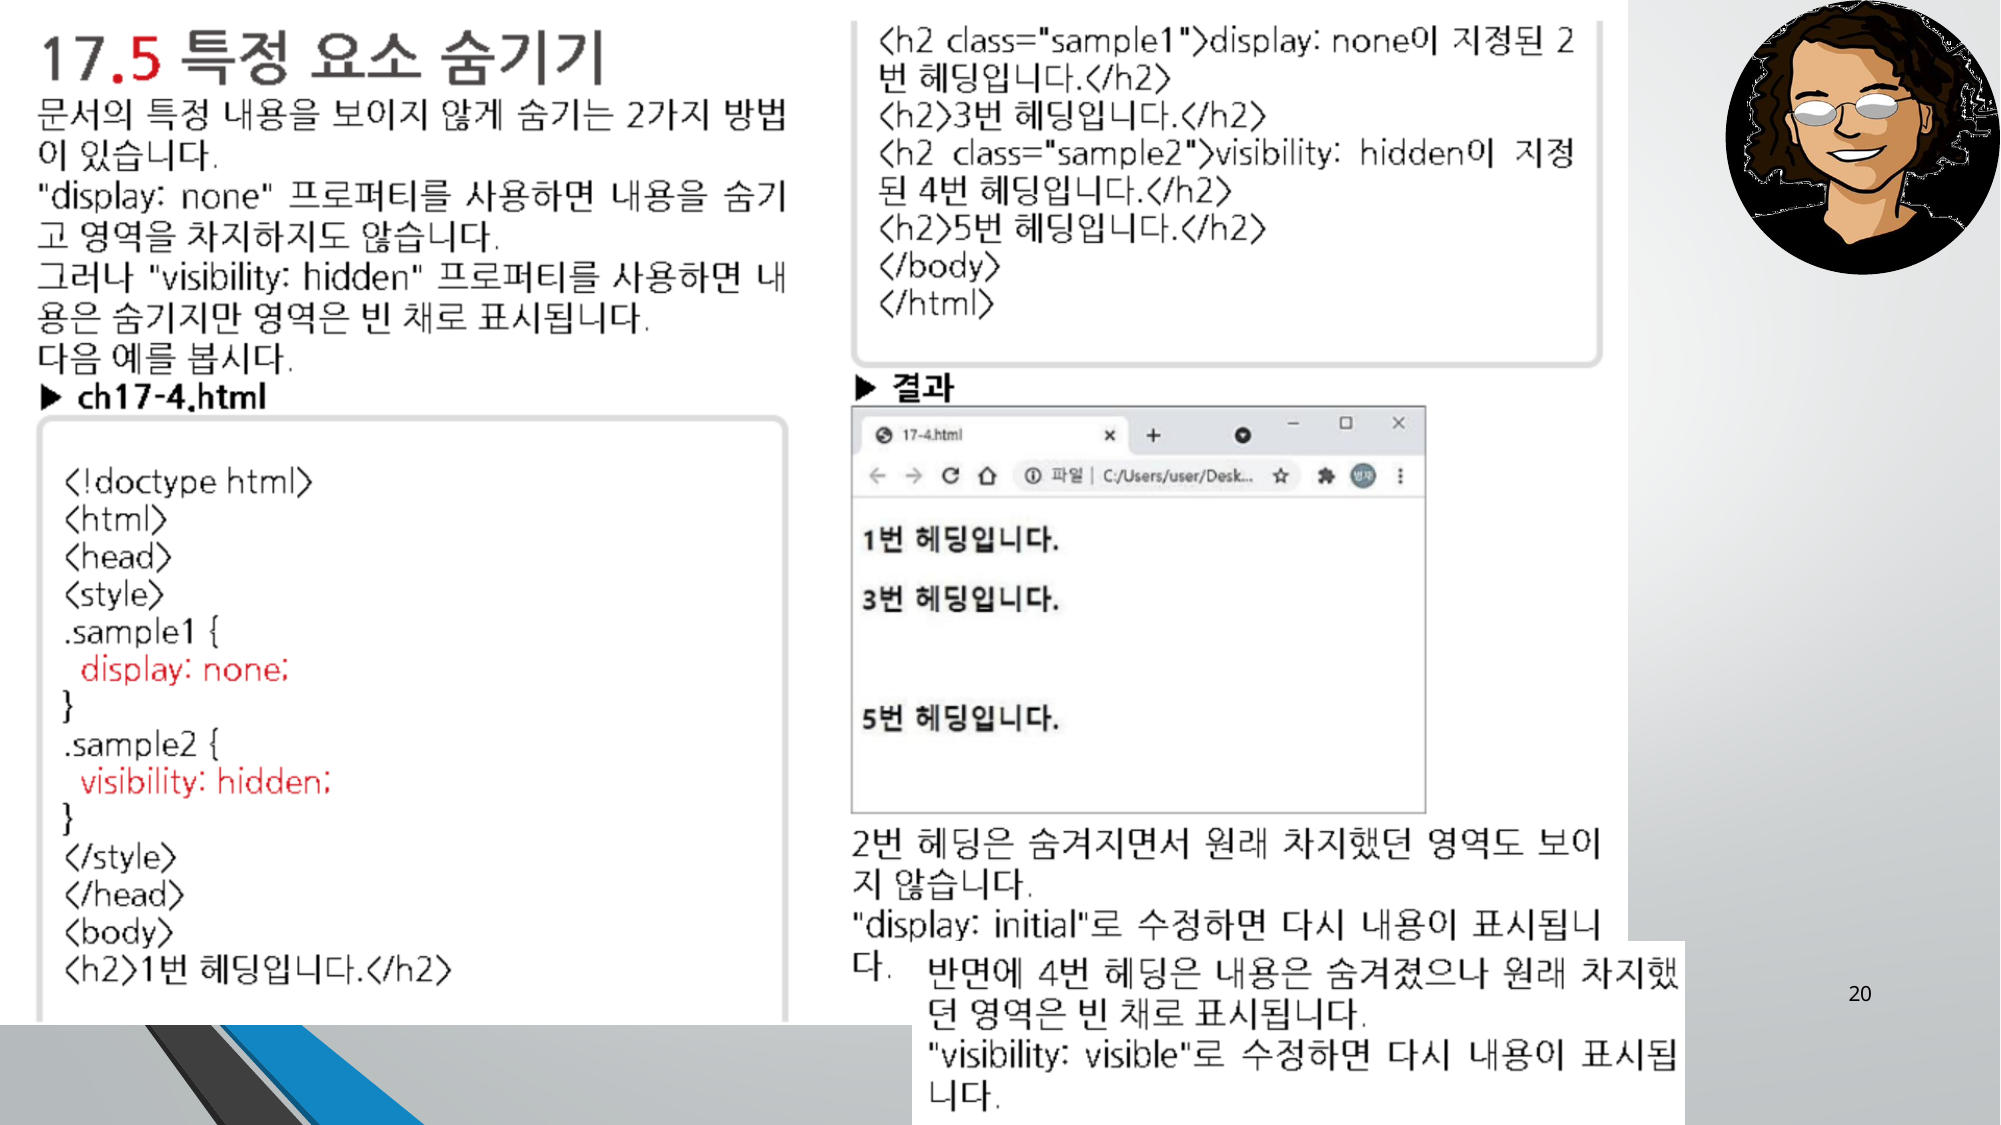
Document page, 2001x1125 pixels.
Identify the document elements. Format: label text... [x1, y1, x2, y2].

picture [0, 0, 2001, 1125]
slide_number 19 [1796, 965, 1887, 1025]
